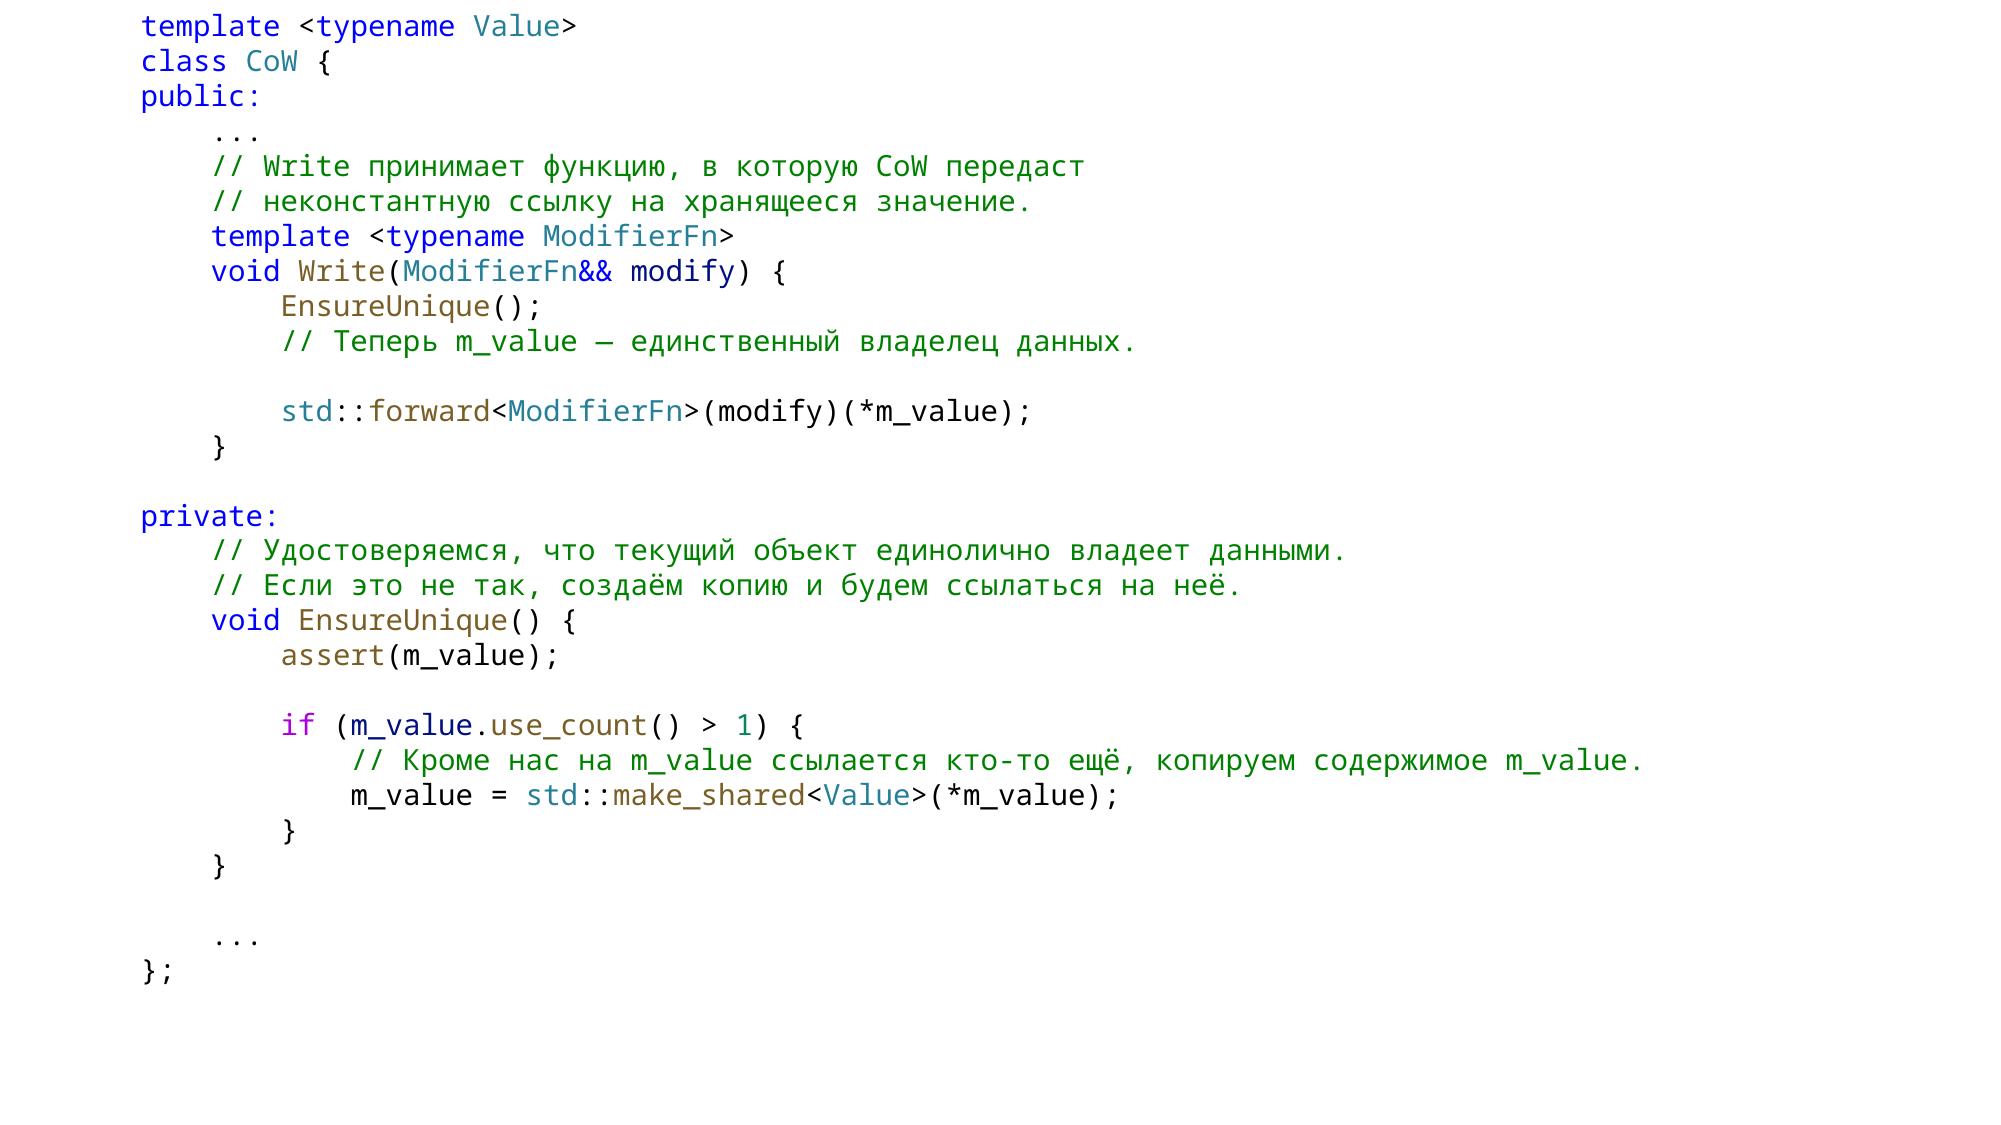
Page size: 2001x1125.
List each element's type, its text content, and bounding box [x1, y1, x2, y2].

text_box template <typename Value> class CoW { public: ... // Write принимает функцию, в которую CoW передаст // неконстантную ссылку на хранящееся значение. template <typename ModifierFn> void Write(ModifierFn&& modify) { EnsureUnique(); // Теперь m_value — единственный владелец данных. std::forward<ModifierFn>(modify)(*m_value); } private: // Удостоверяемся, что текущий объект единолично владеет данными. // Если это не так, создаём копию и будем ссылаться на неё. void EnsureUnique() { assert(m_value); if (m_value.use_count() > 1) { // Кроме нас на m_value ссылается кто-то ещё, копируем содержимое m_value. m_value = std::make_shared<Value>(*m_value); } } ... }; [125, 0, 1875, 994]
